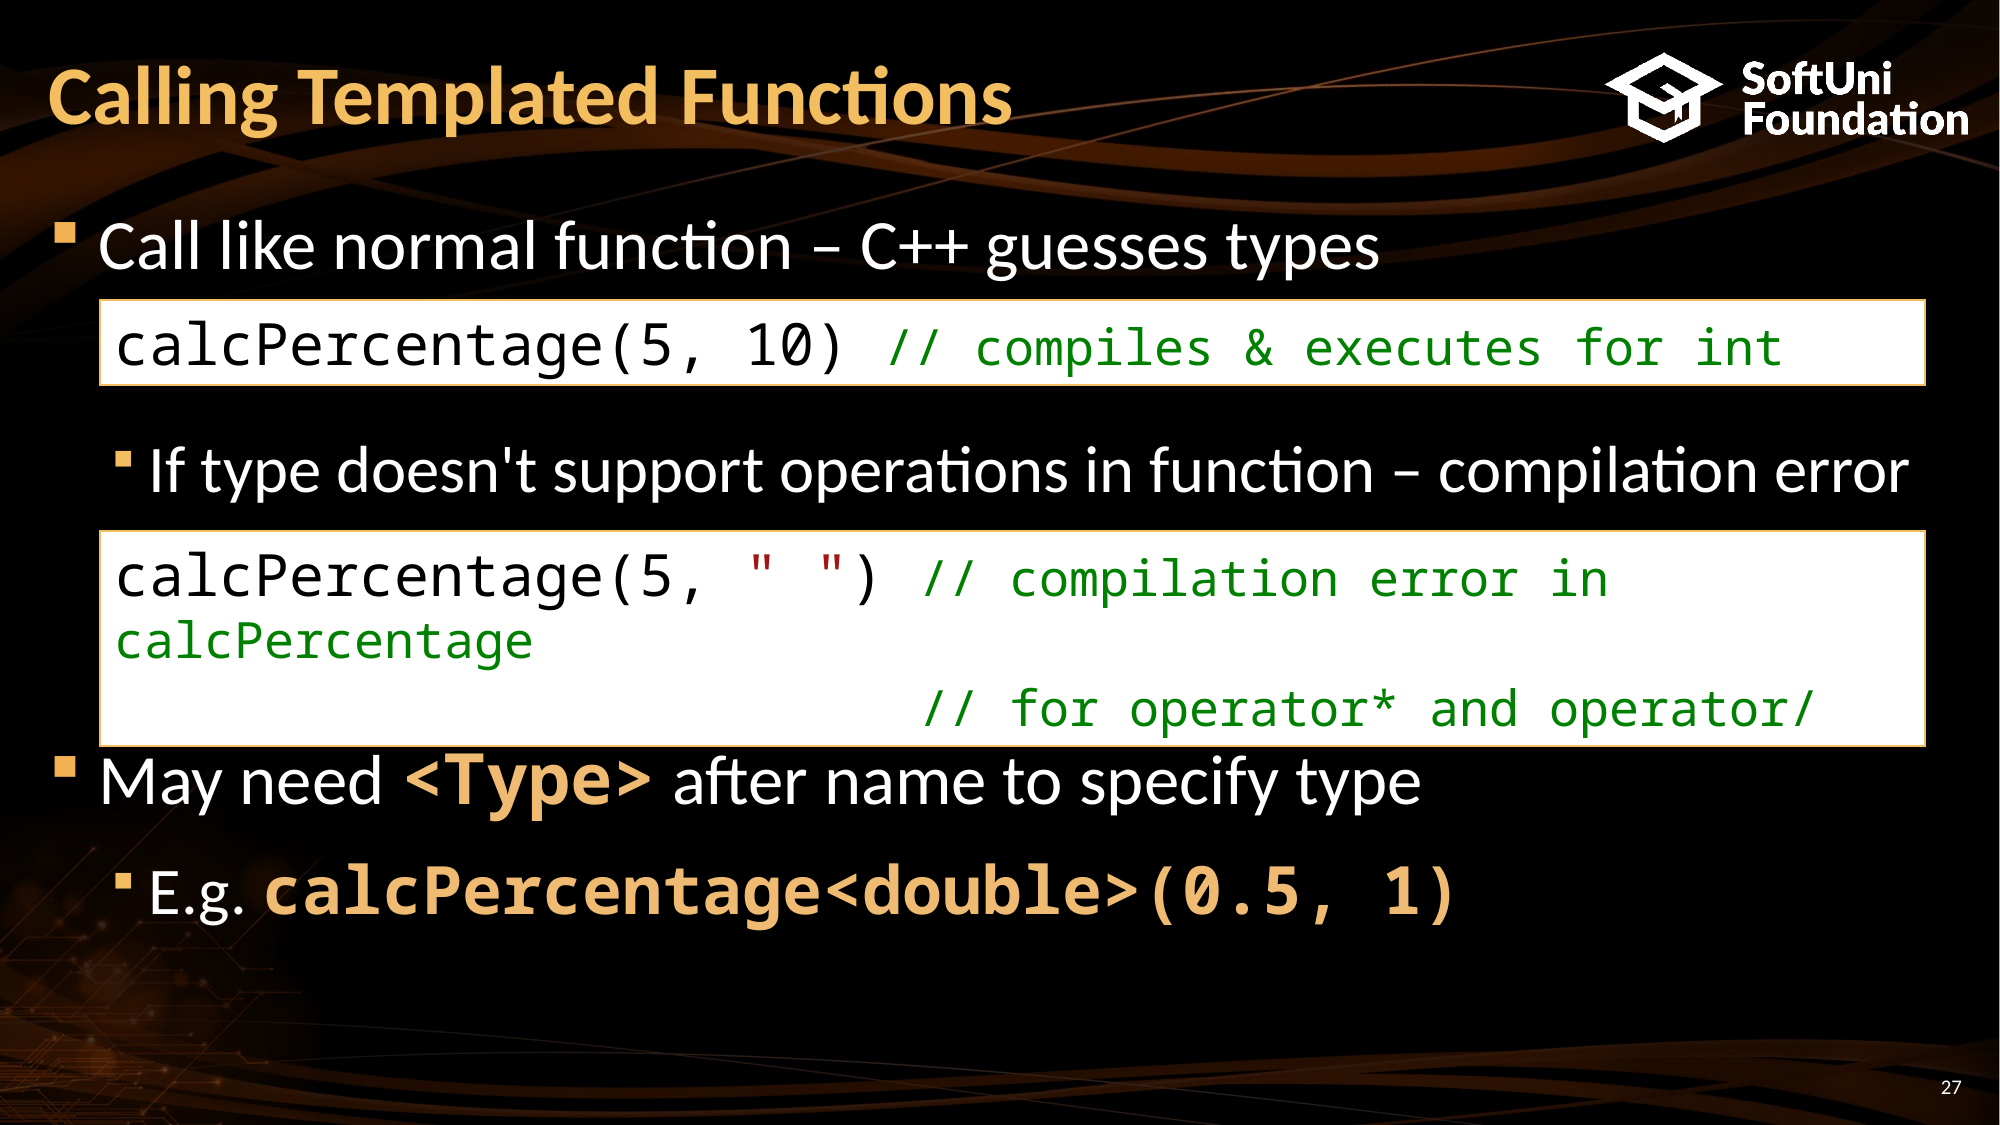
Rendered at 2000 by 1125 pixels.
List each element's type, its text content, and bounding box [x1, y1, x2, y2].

list Call like normal function – C++ guesses types If type doesn't support operations in function – compilation error May need <Type> after name to specify type E.g. calcPercentage<double>(0.5, 1) [31, 188, 1968, 1103]
picture [0, 0, 2000, 1125]
text_box calcPercentage(5, " ") // compilation error in calcPercentage // for operator* and operator/ [99, 530, 1926, 747]
title Calling Templated Functions [30, 6, 1602, 189]
text_box calcPercentage(5, 10) // compiles & executes for int [99, 299, 1926, 386]
